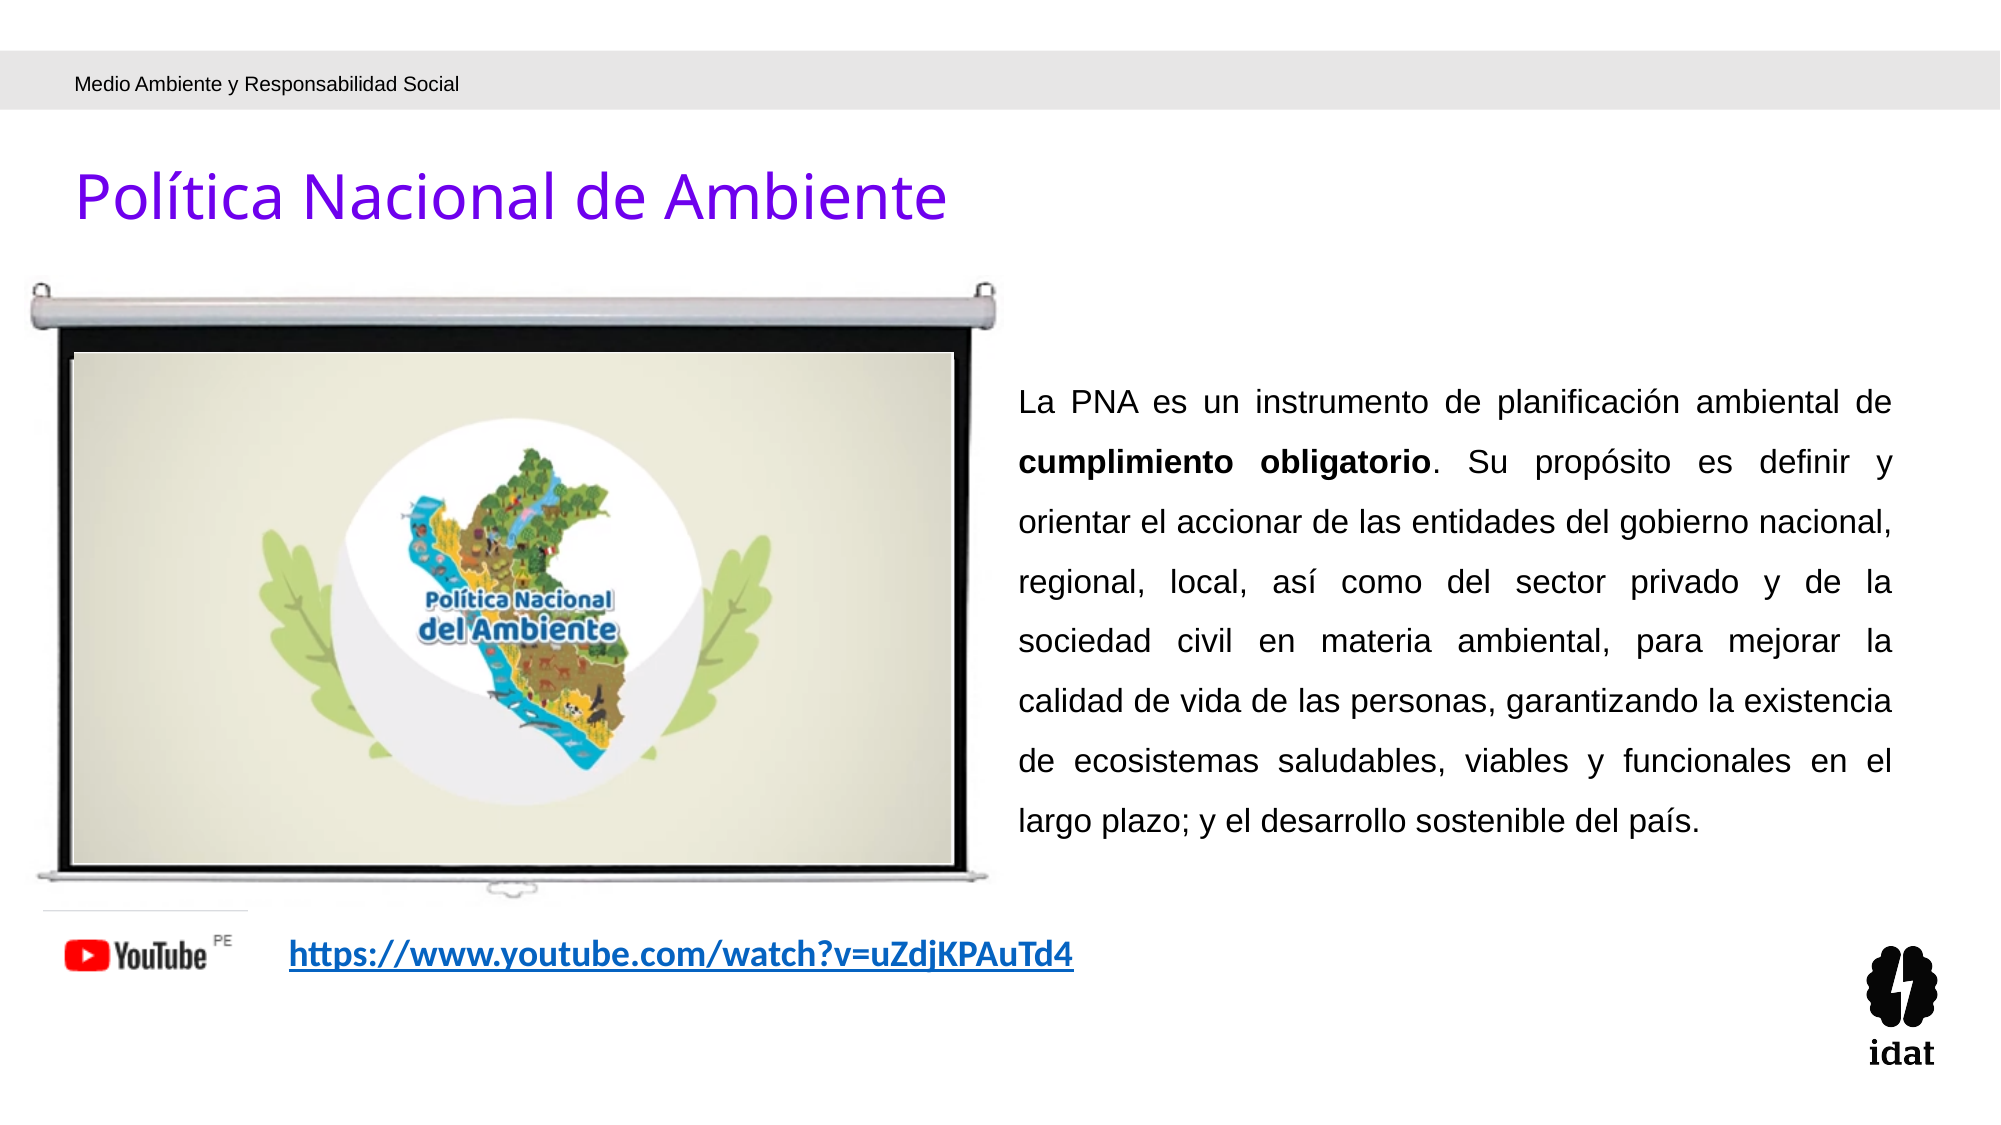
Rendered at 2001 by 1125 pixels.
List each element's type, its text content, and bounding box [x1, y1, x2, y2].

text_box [43, 910, 1093, 992]
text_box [24, 275, 1004, 907]
picture [1866, 946, 1938, 1065]
list Política Nacional de Ambiente [74, 166, 1004, 245]
list Medio Ambiente y Responsabilidad Social [74, 58, 690, 106]
text_box La PNA es un instrumento de planificación ambiental de cumplimiento obligatorio. Su propósito es definir y orientar el accionar de las entidades del gobierno nacional, regional, local, así como del sector privado y de la sociedad civil en materia ambiental, para mejorar la calidad de vida de las personas, garantizando la existencia de ecosistemas saludables, viables y funcionales en el largo plazo; y el desarrollo sostenible del país. [1004, 352, 1909, 847]
